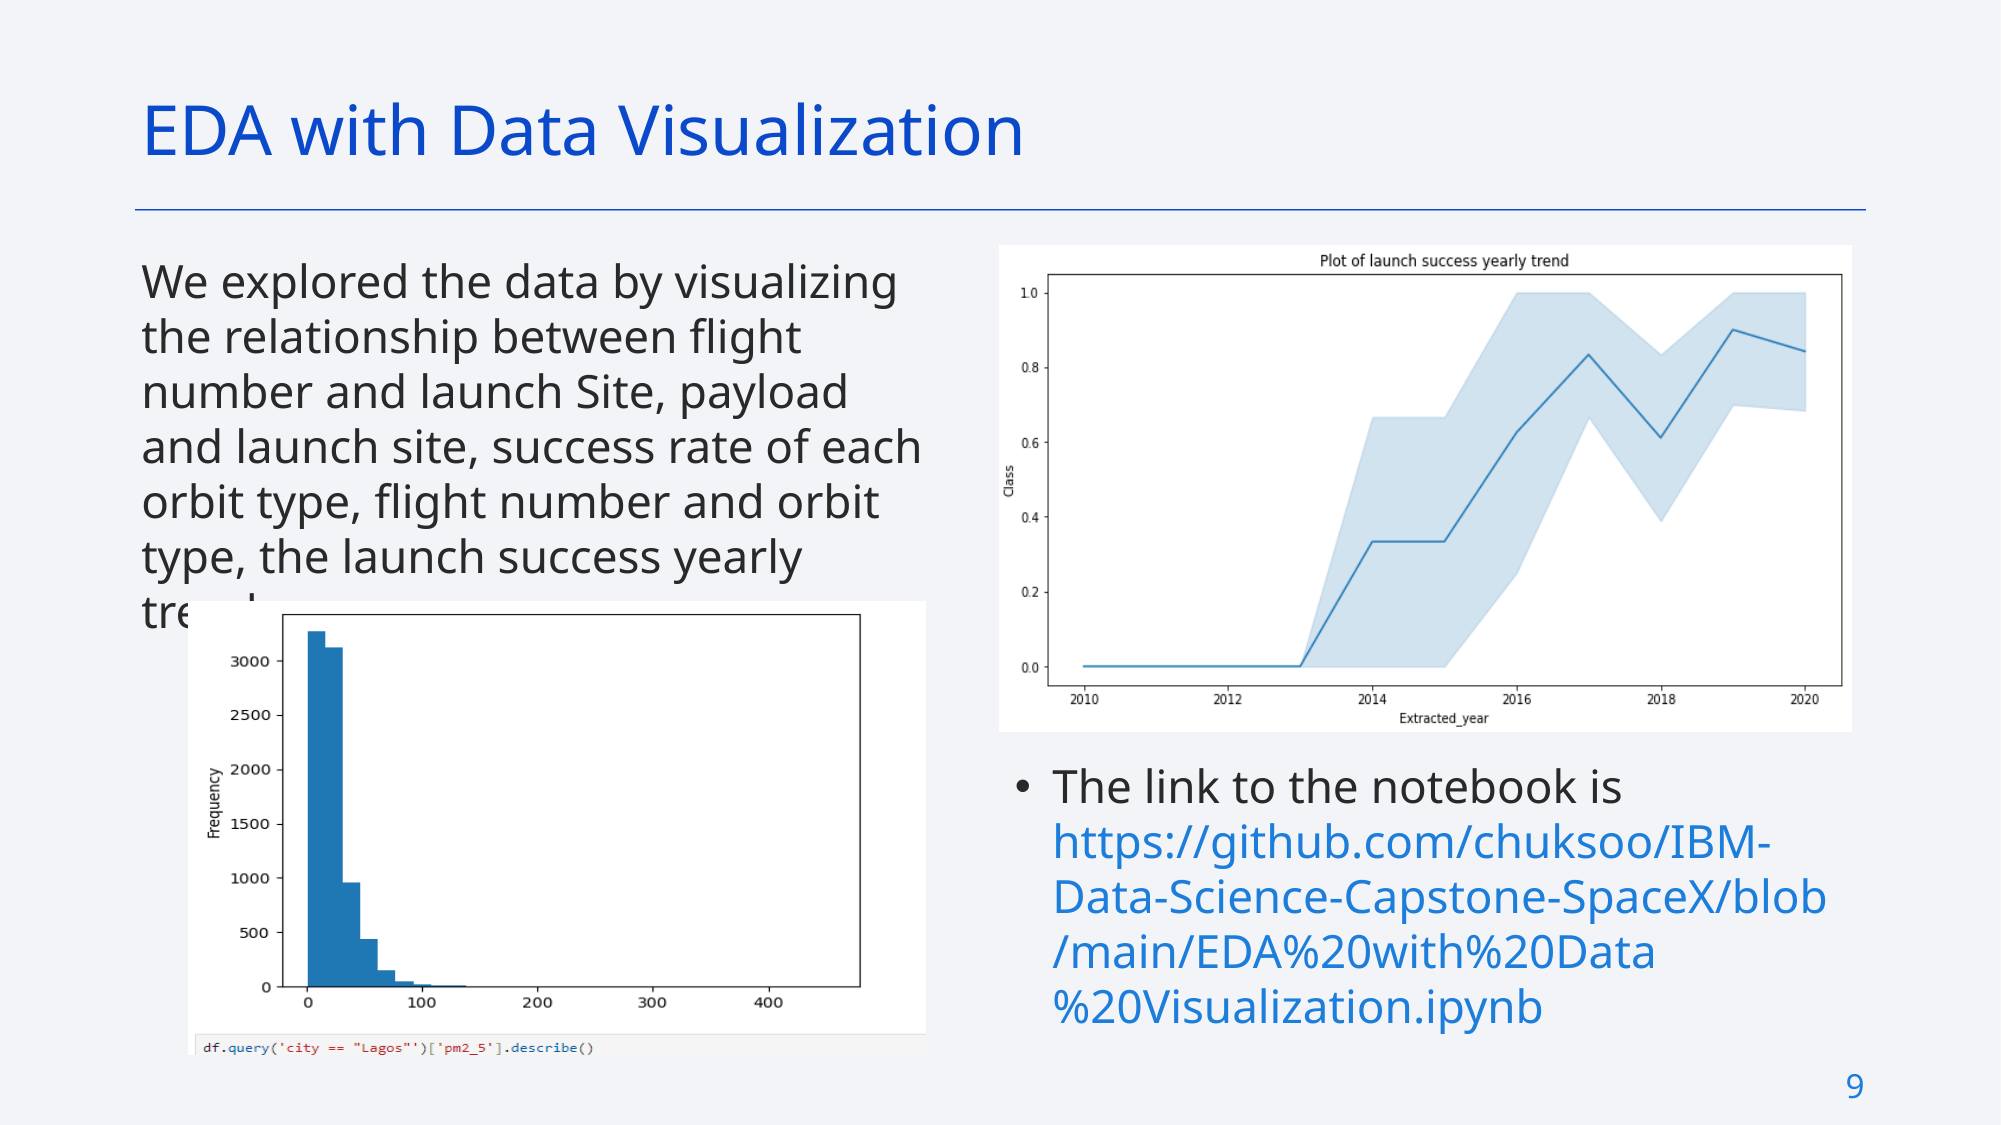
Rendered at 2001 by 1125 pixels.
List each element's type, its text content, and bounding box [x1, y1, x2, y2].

slide_number 9 [1429, 1055, 1880, 1122]
text_box EDA with Data Visualization [126, 88, 1852, 179]
text_box The link to the notebook is https://github.com/chuksoo/IBM-Data-Science-Capstone-SpaceX/blob/main/EDA%20with%20Data%20Visualization.ipynb [999, 732, 1852, 1055]
picture [0, 0, 2001, 1125]
list We explored the data by visualizing the relationship between flight number and launch Site, payload and launch site, success rate of each orbit type, flight number and orbit type, the launch success yearly trend. [126, 245, 945, 1055]
